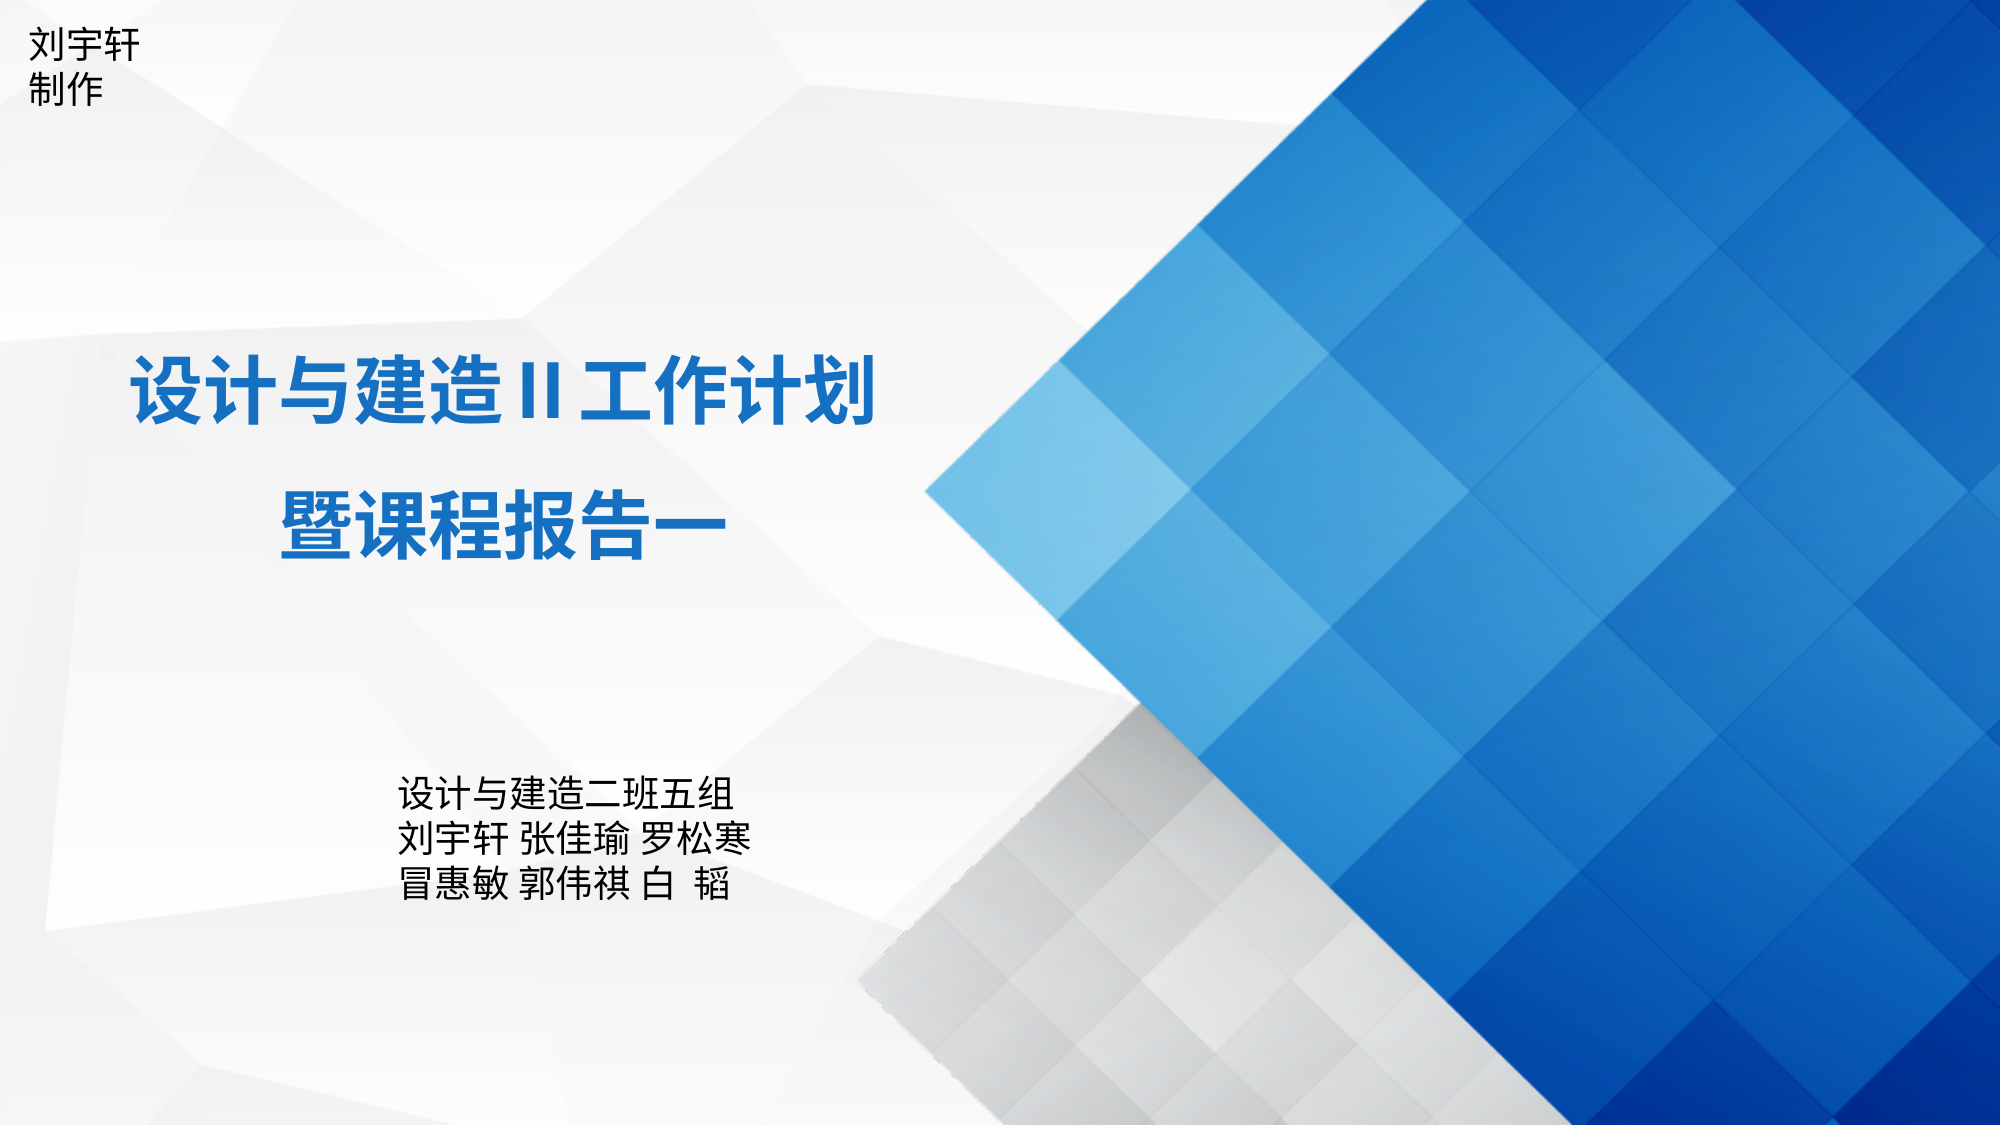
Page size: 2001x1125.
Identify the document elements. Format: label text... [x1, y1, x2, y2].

text_box 设计与建造二班五组 刘宇轩 张佳瑜 罗松寒 冒惠敏 郭伟祺 白 韬 [382, 762, 776, 913]
text_box 设计与建造Ⅱ工作计划 暨课程报告一 [6, 290, 1000, 576]
picture [0, 0, 2000, 1125]
text_box 刘宇轩制作 [14, 13, 169, 119]
